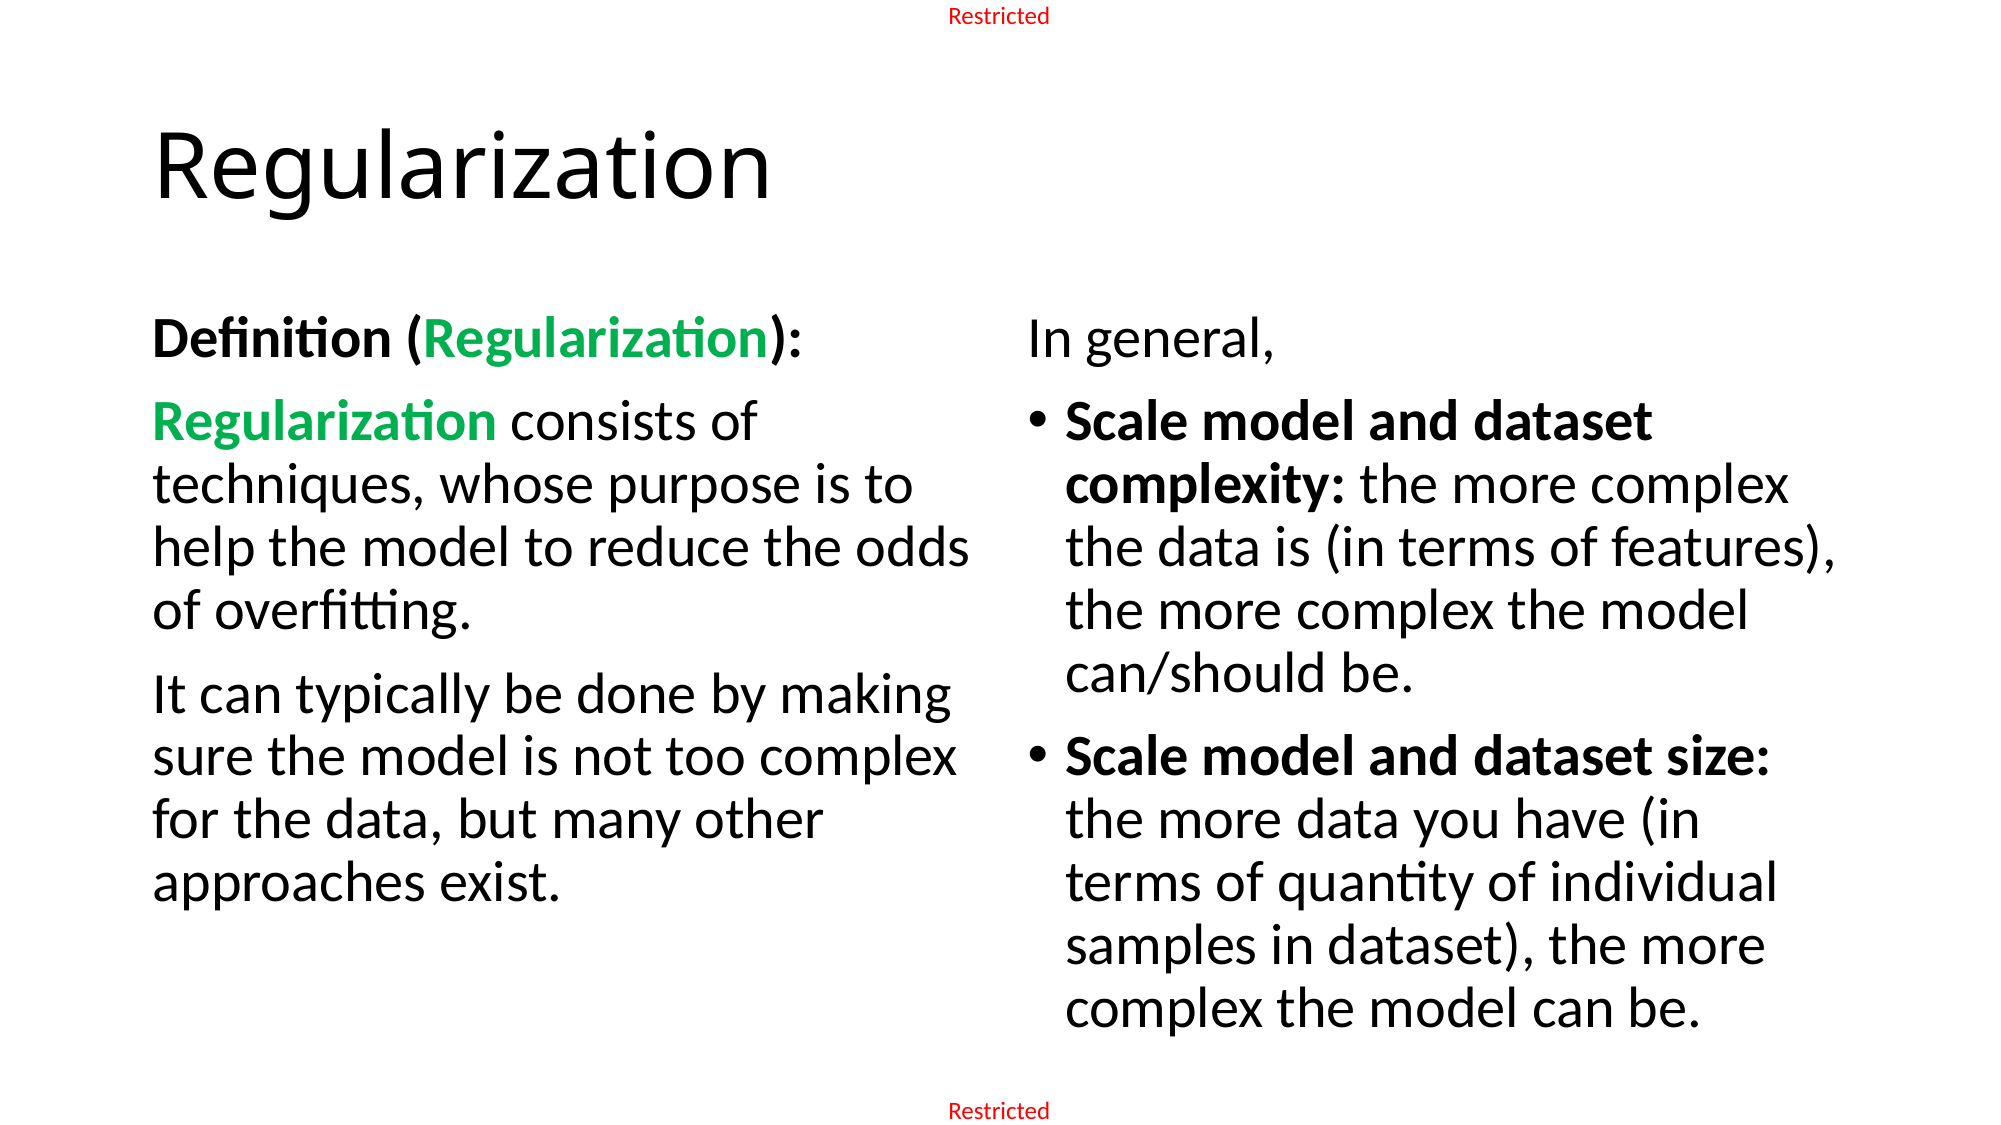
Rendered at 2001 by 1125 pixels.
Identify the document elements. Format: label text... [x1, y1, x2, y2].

list In general, Scale model and dataset complexity: the more complex the data is (in terms of features), the more complex the model can/should be. Scale model and dataset size: the more data you have (in terms of quantity of individual samples in dataset), the more complex the model can be. [1012, 299, 1863, 1125]
list Definition (Regularization): Regularization consists of techniques, whose purpose is to help the model to reduce the odds of overfitting. It can typically be done by making sure the model is not too complex for the data, but many other approaches exist. [137, 299, 988, 1014]
title Regularization [137, 59, 1863, 278]
